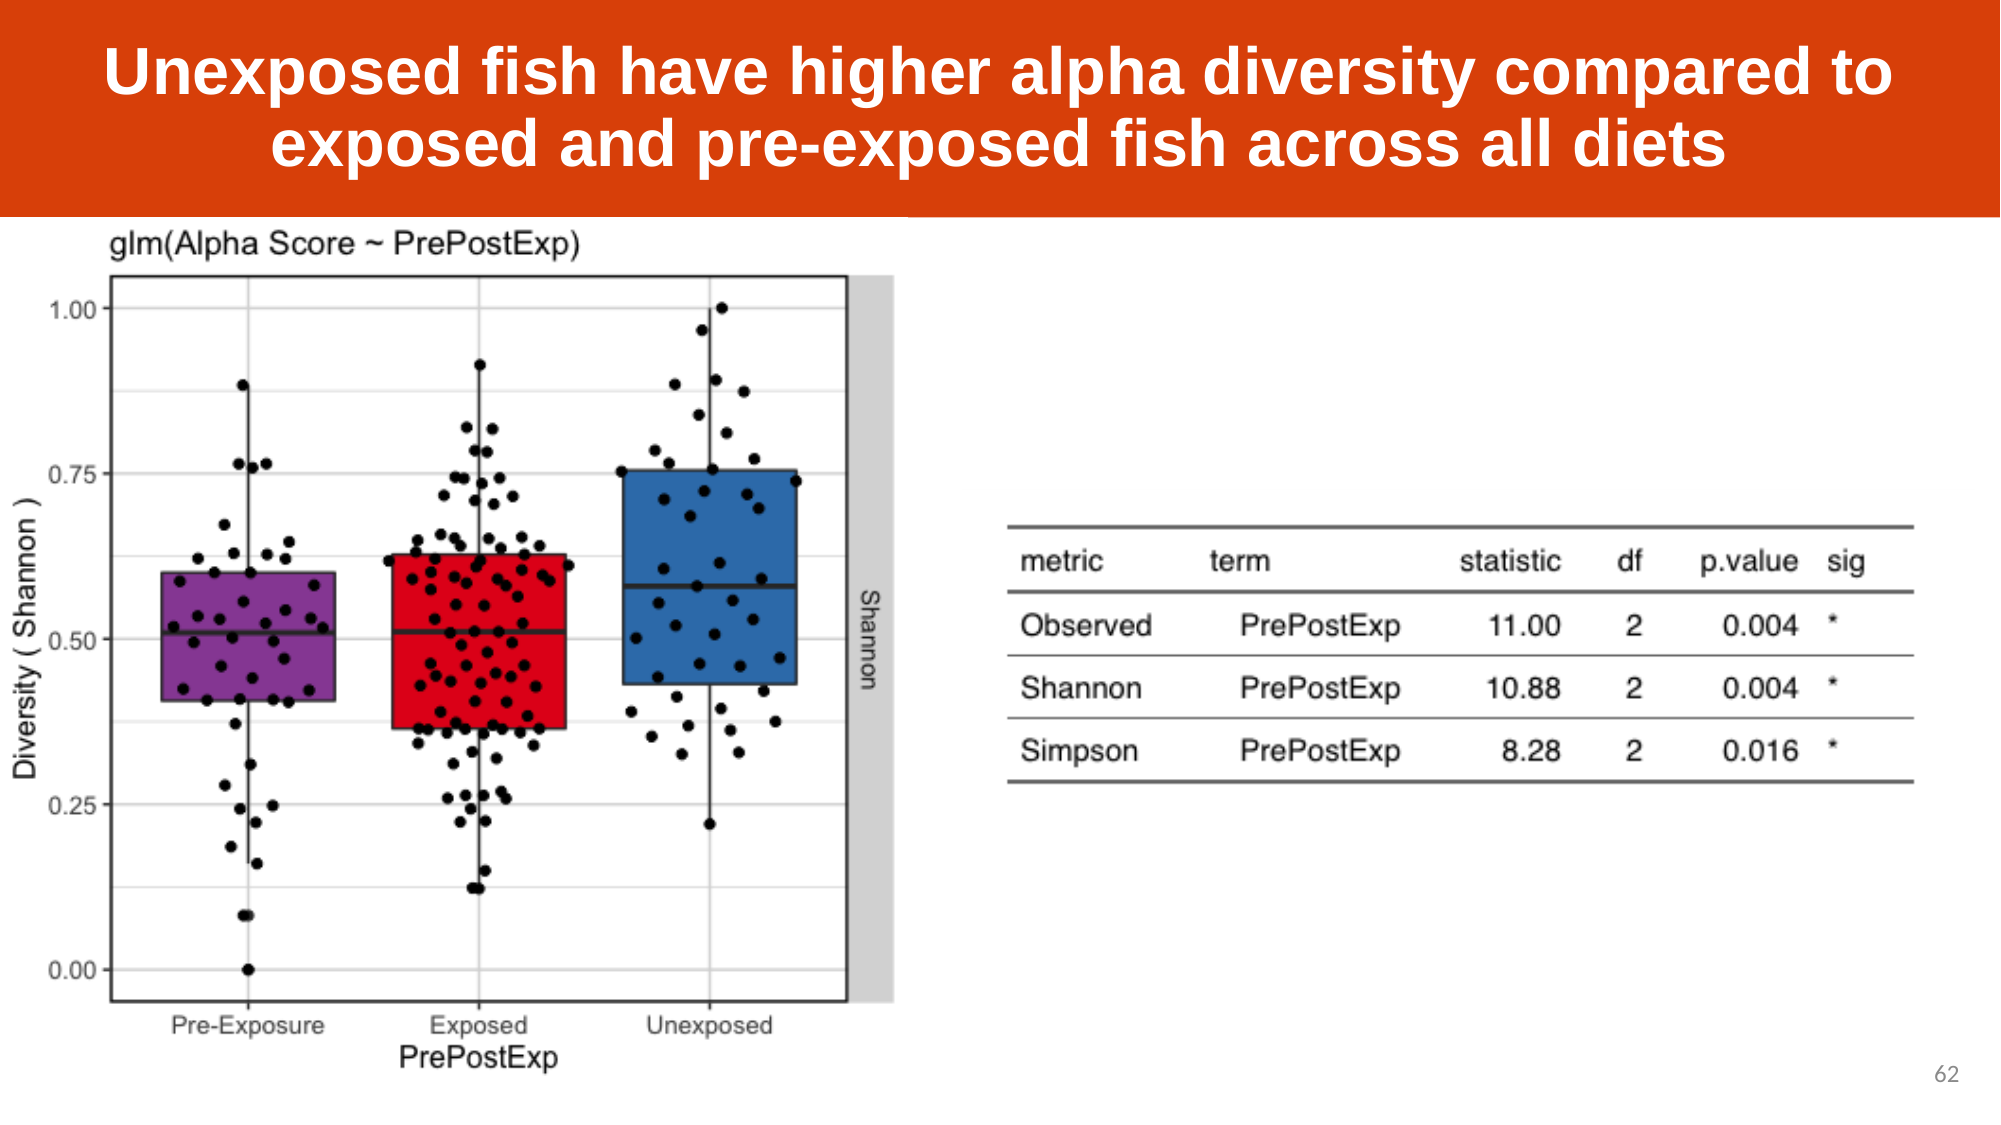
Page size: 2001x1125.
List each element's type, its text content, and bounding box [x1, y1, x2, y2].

title Unexposed fish have higher alpha diversity compared to exposed and pre-exposed fish across all diets [0, 0, 2000, 218]
picture [962, 488, 1975, 824]
slide_number 62 [1524, 1042, 1975, 1103]
picture [0, 217, 908, 1125]
